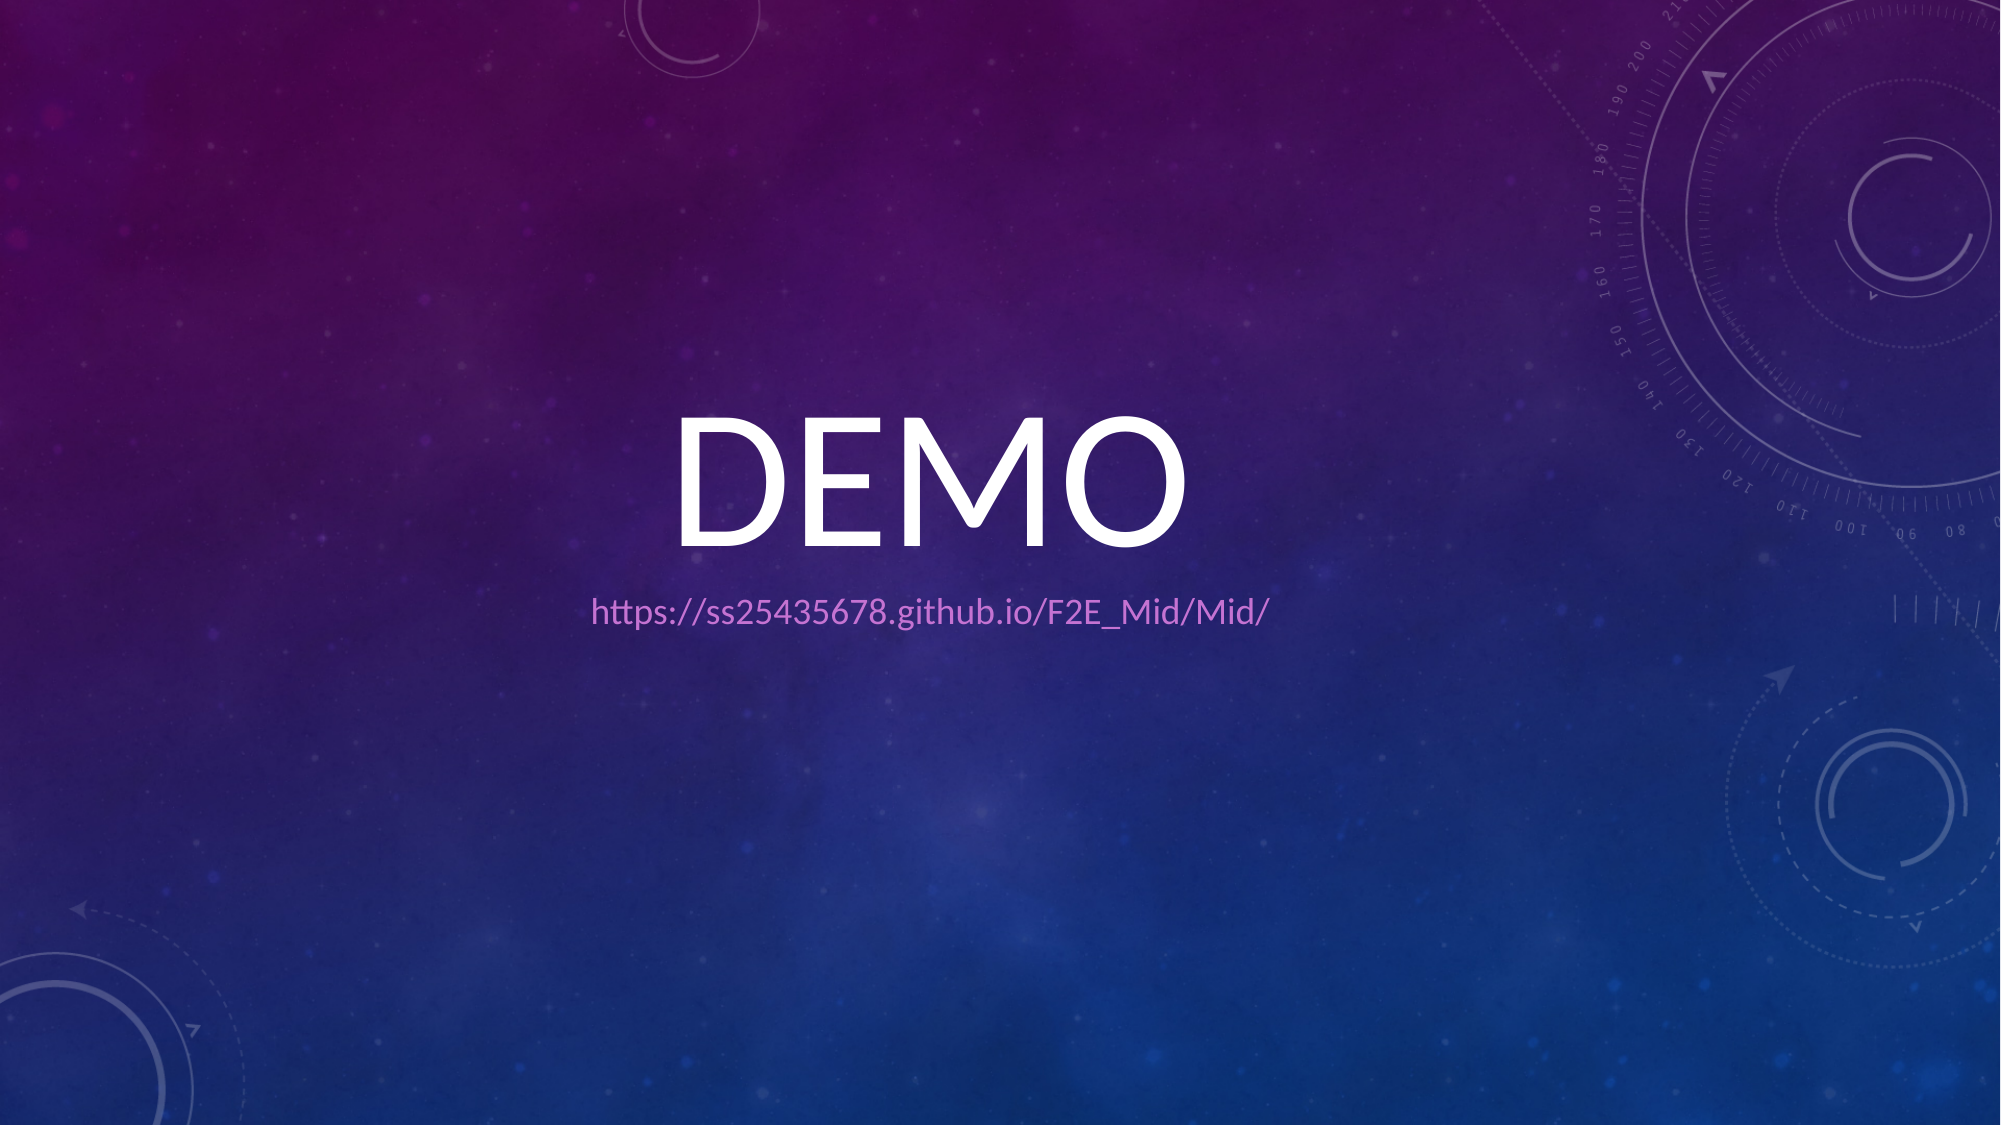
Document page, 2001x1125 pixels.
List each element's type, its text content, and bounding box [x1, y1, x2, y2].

picture [0, 0, 2001, 1125]
title DEMO https://ss25435678.github.io/F2E_Mid/Mid/ [99, 101, 1762, 877]
